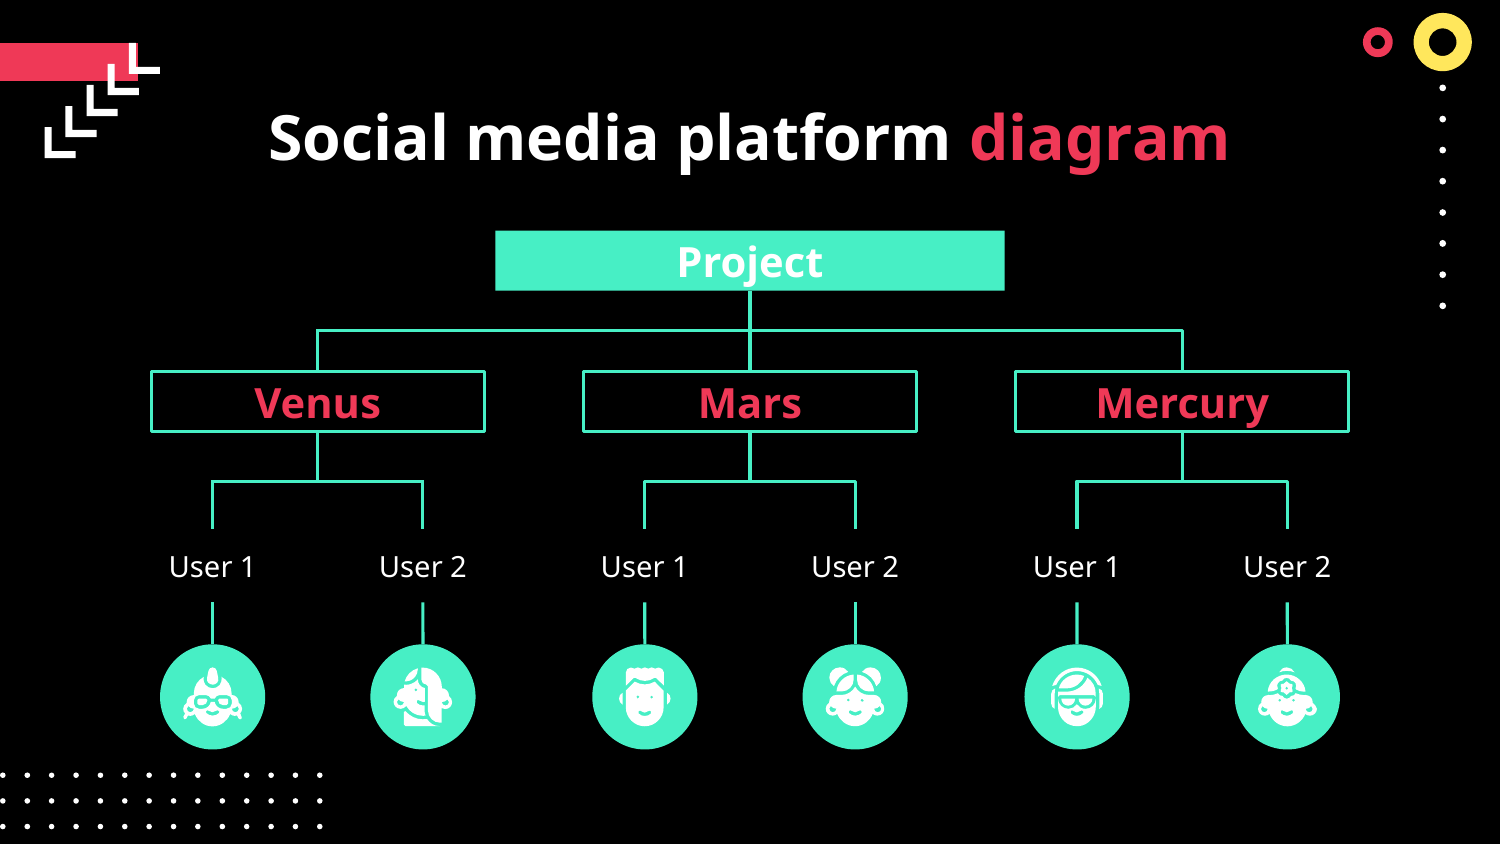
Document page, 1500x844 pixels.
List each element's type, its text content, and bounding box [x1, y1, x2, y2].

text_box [825, 667, 885, 727]
text_box User 1 [116, 528, 309, 603]
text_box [1080, 427, 1179, 534]
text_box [925, 114, 1007, 548]
text_box User 1 [549, 528, 741, 603]
text_box User 2 [759, 528, 951, 603]
text_box Mars [583, 371, 917, 432]
text_box Mercury [1015, 371, 1349, 432]
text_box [216, 427, 314, 534]
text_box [618, 667, 671, 727]
text_box [802, 644, 908, 750]
text_box Project [579, 230, 920, 291]
text_box [1234, 644, 1340, 750]
text_box Venus [151, 371, 485, 432]
text_box [160, 644, 266, 750]
text_box User 2 [327, 528, 519, 603]
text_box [1257, 667, 1318, 727]
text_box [393, 667, 453, 727]
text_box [1186, 427, 1284, 534]
title Social media platform diagram [117, 88, 1382, 183]
text_box User 1 [981, 528, 1173, 603]
text_box [370, 644, 476, 750]
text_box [648, 427, 747, 534]
text_box [1024, 644, 1130, 750]
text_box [1050, 667, 1104, 727]
text_box [592, 644, 698, 750]
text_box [493, 114, 575, 548]
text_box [182, 667, 243, 727]
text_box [753, 427, 852, 534]
text_box User 2 [1191, 528, 1383, 603]
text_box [321, 427, 420, 534]
